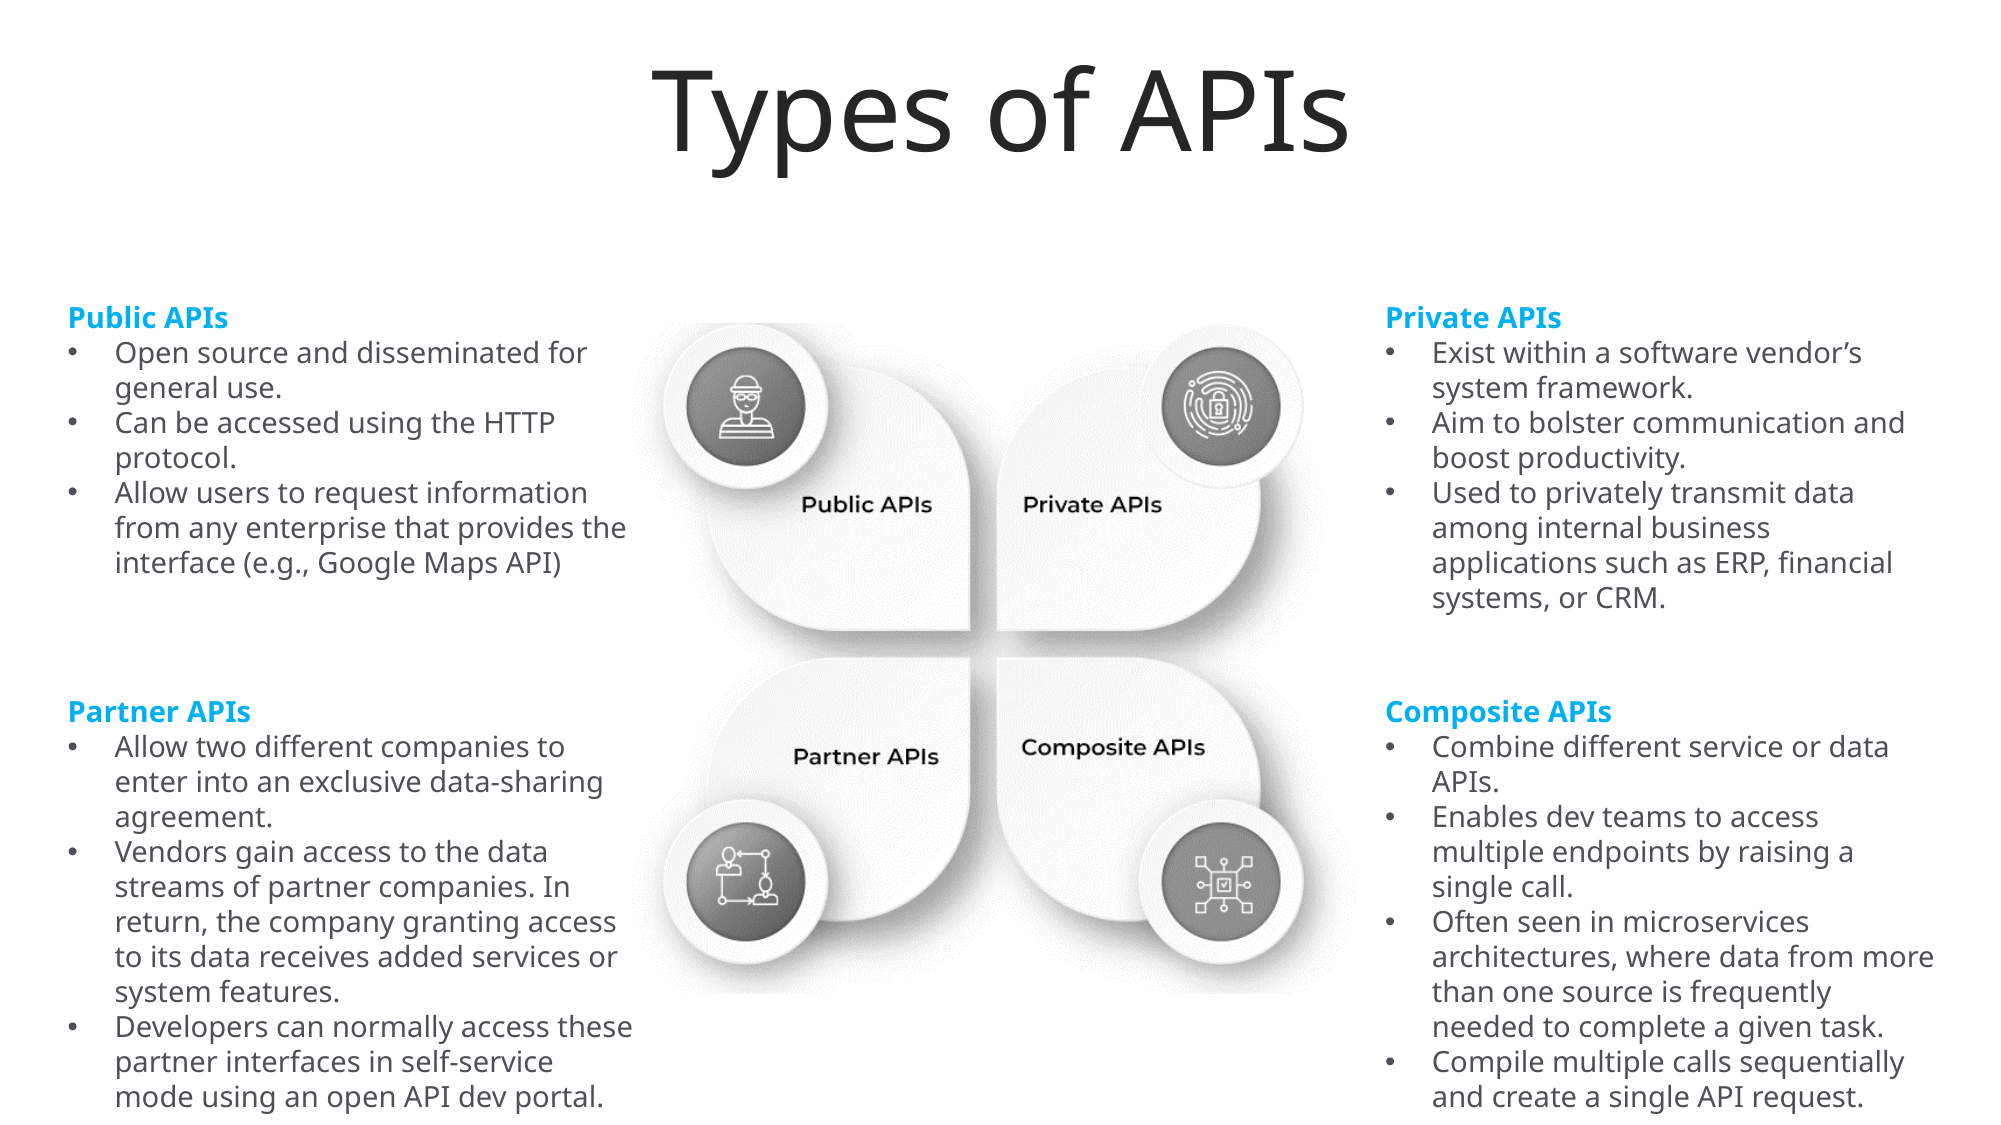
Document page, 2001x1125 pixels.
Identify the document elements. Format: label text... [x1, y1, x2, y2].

picture [569, 323, 1409, 994]
text_box Public APIs Open source and disseminated for general use. Can be accessed using the HTTP protocol. Allow users to request information from any enterprise that provides the interface (e.g., Google Maps API) [53, 291, 653, 587]
text_box Partner APIs Allow two different companies to enter into an exclusive data-sharing agreement. Vendors gain access to the data streams of partner companies. In return, the company granting access to its data receives added services or system features. Developers can normally access these partner interfaces in self-service mode using an open API dev portal. [53, 686, 653, 1121]
text_box Composite APIs Combine different service or data APIs. Enables dev teams to access multiple endpoints by raising a single call. Often seen in microservices architectures, where data from more than one source is frequently needed to complete a given task. Compile multiple calls sequentially and create a single API request. [1370, 686, 1952, 1121]
list Types of APIs [53, 55, 1952, 175]
text_box Private APIs Exist within a software vendor’s system framework. Aim to bolster communication and boost productivity. Used to privately transmit data among internal business applications such as ERP, financial systems, or CRM. [1370, 291, 1952, 622]
